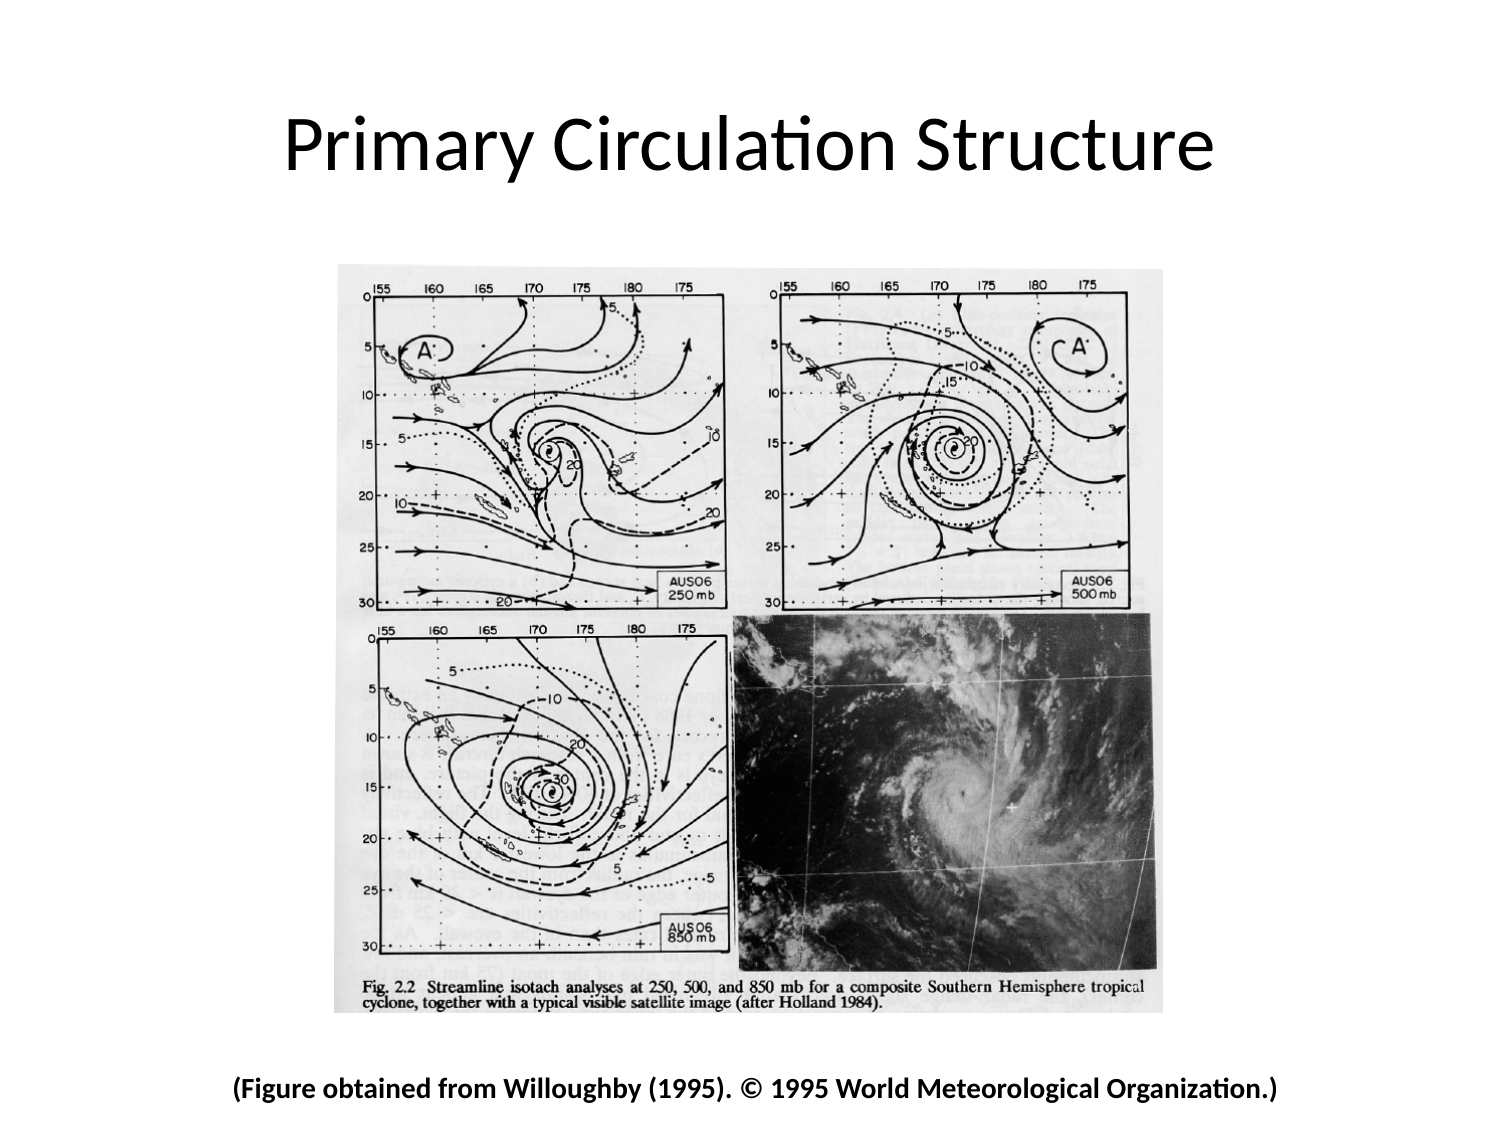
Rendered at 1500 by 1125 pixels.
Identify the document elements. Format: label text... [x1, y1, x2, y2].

text_box (Figure obtained from Willoughby (1995). © 1995 World Meteorological Organization.) [217, 1062, 1294, 1113]
picture [333, 262, 1163, 1013]
title Primary Circulation Structure [75, 45, 1425, 233]
